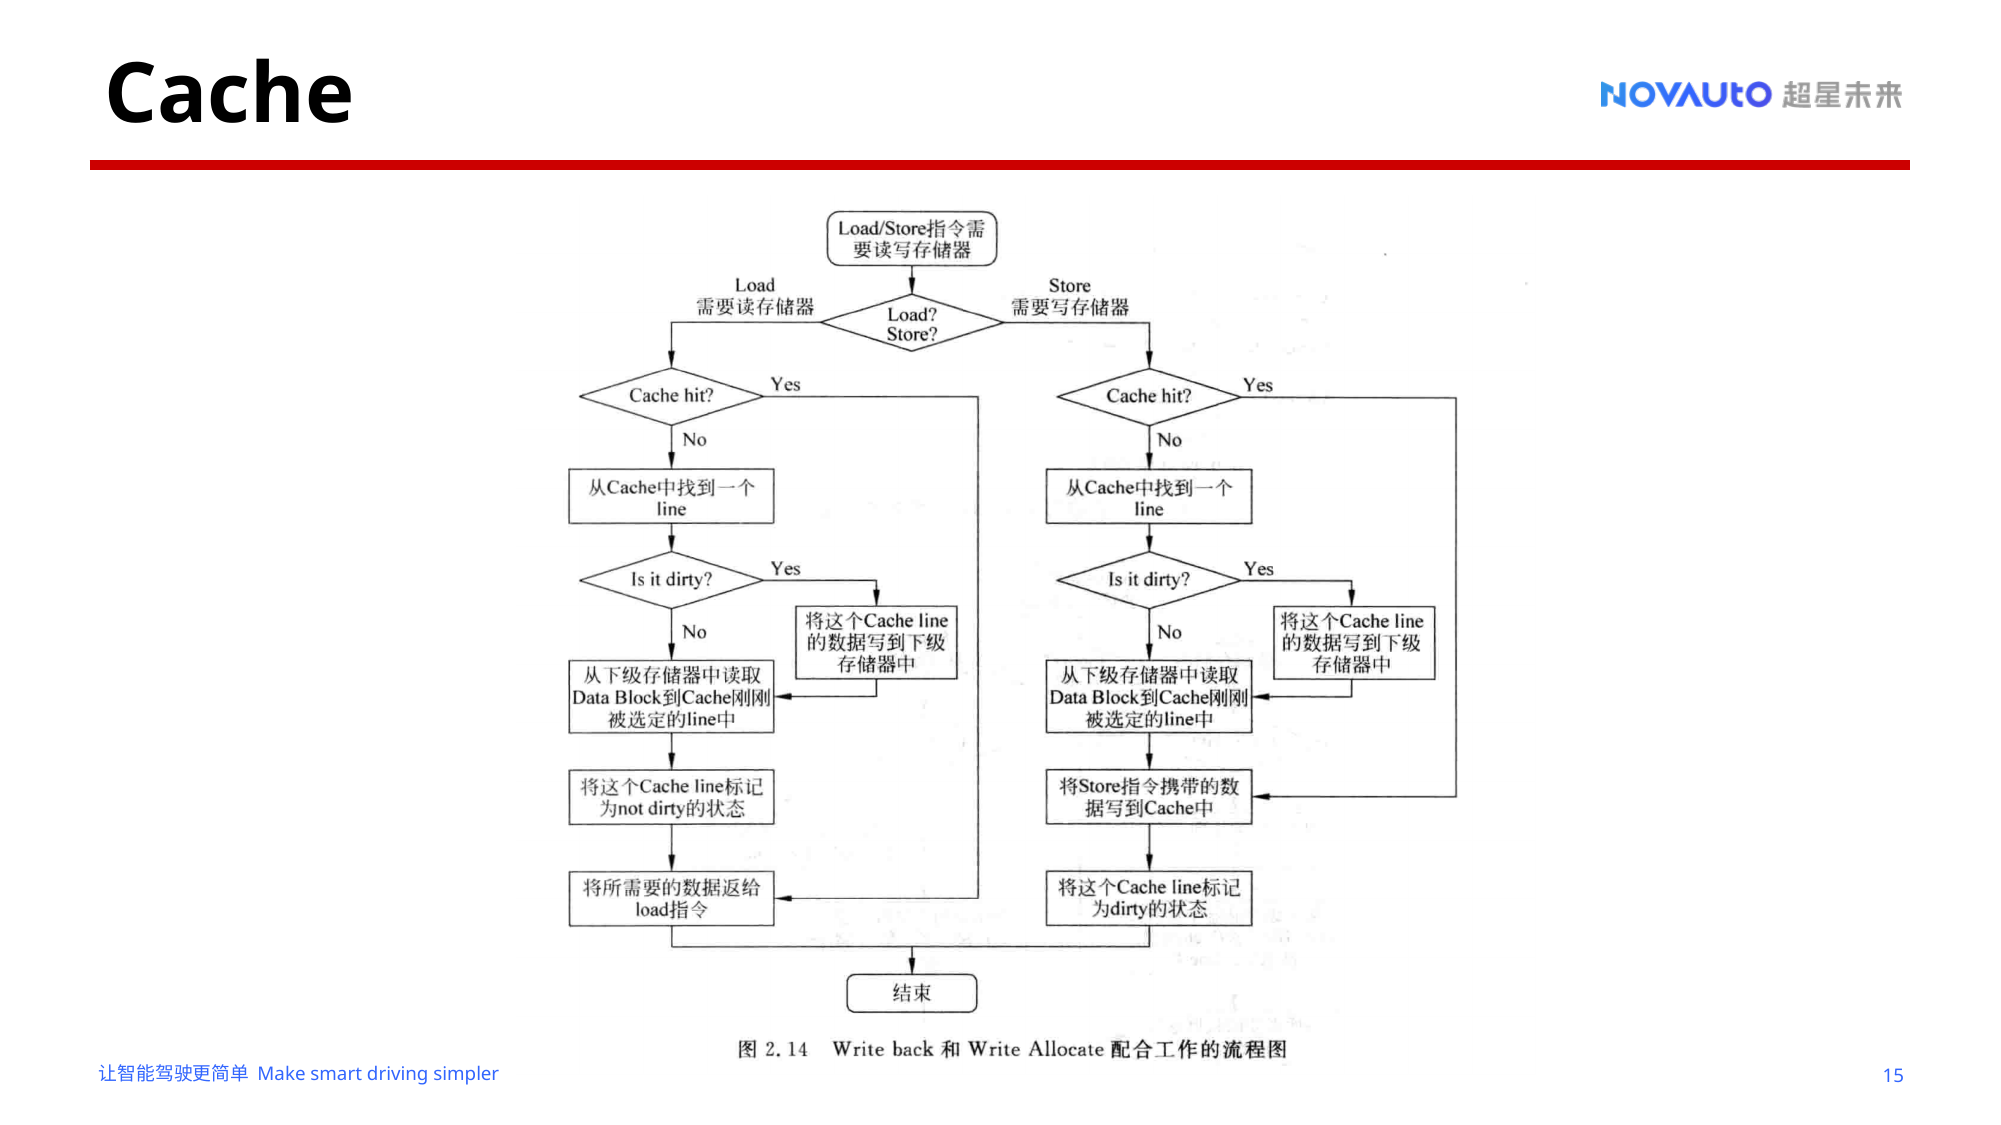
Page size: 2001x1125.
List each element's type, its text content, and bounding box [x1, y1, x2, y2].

picture [1601, 81, 1902, 108]
title Cache [89, 42, 772, 160]
title Cache [89, 166, 772, 176]
picture [516, 195, 1536, 1075]
